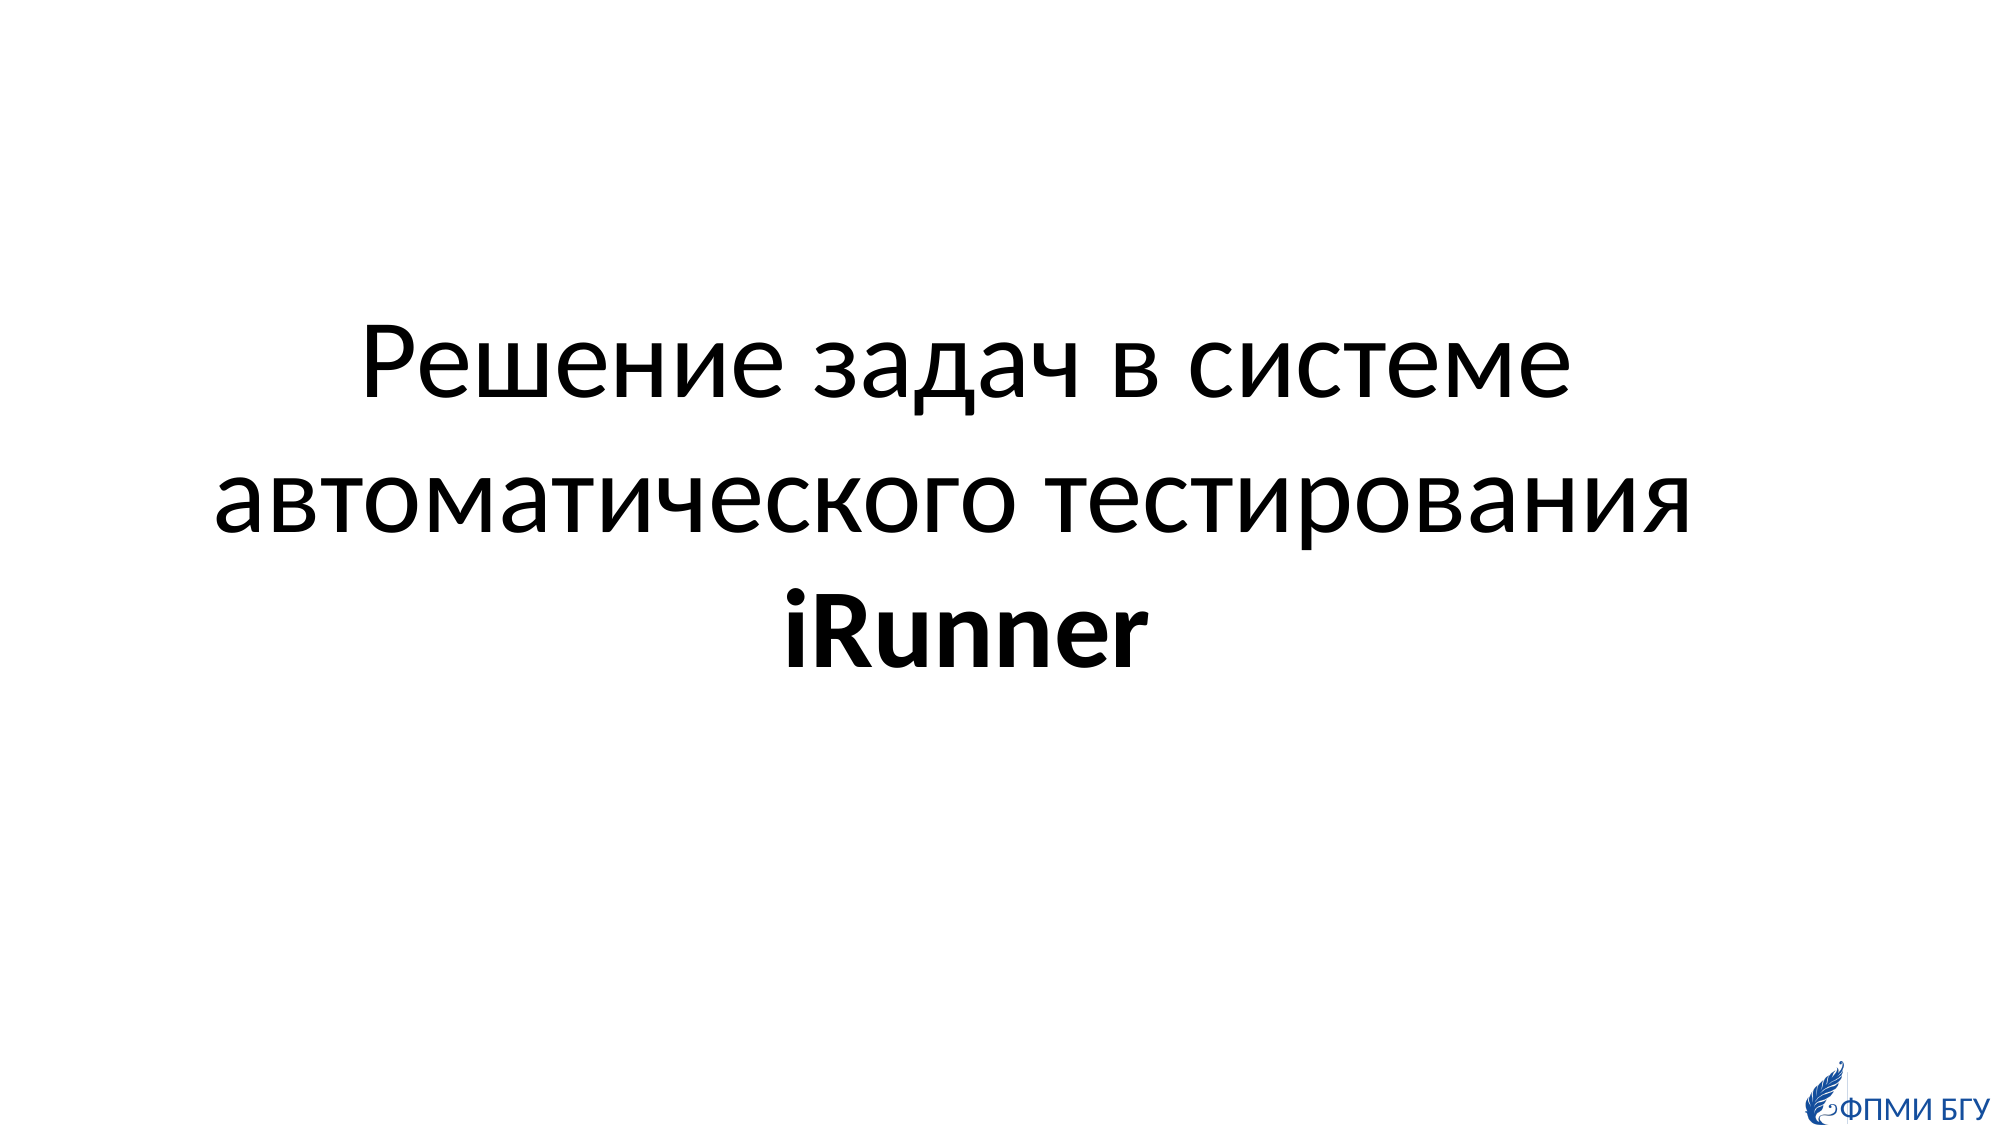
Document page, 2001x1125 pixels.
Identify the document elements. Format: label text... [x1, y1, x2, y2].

picture [1804, 1061, 1848, 1125]
text_box ФПМИ БГУ [1848, 1087, 2000, 1125]
text_box Решение задач в системе автоматического тестирования iRunner [93, 277, 1841, 698]
